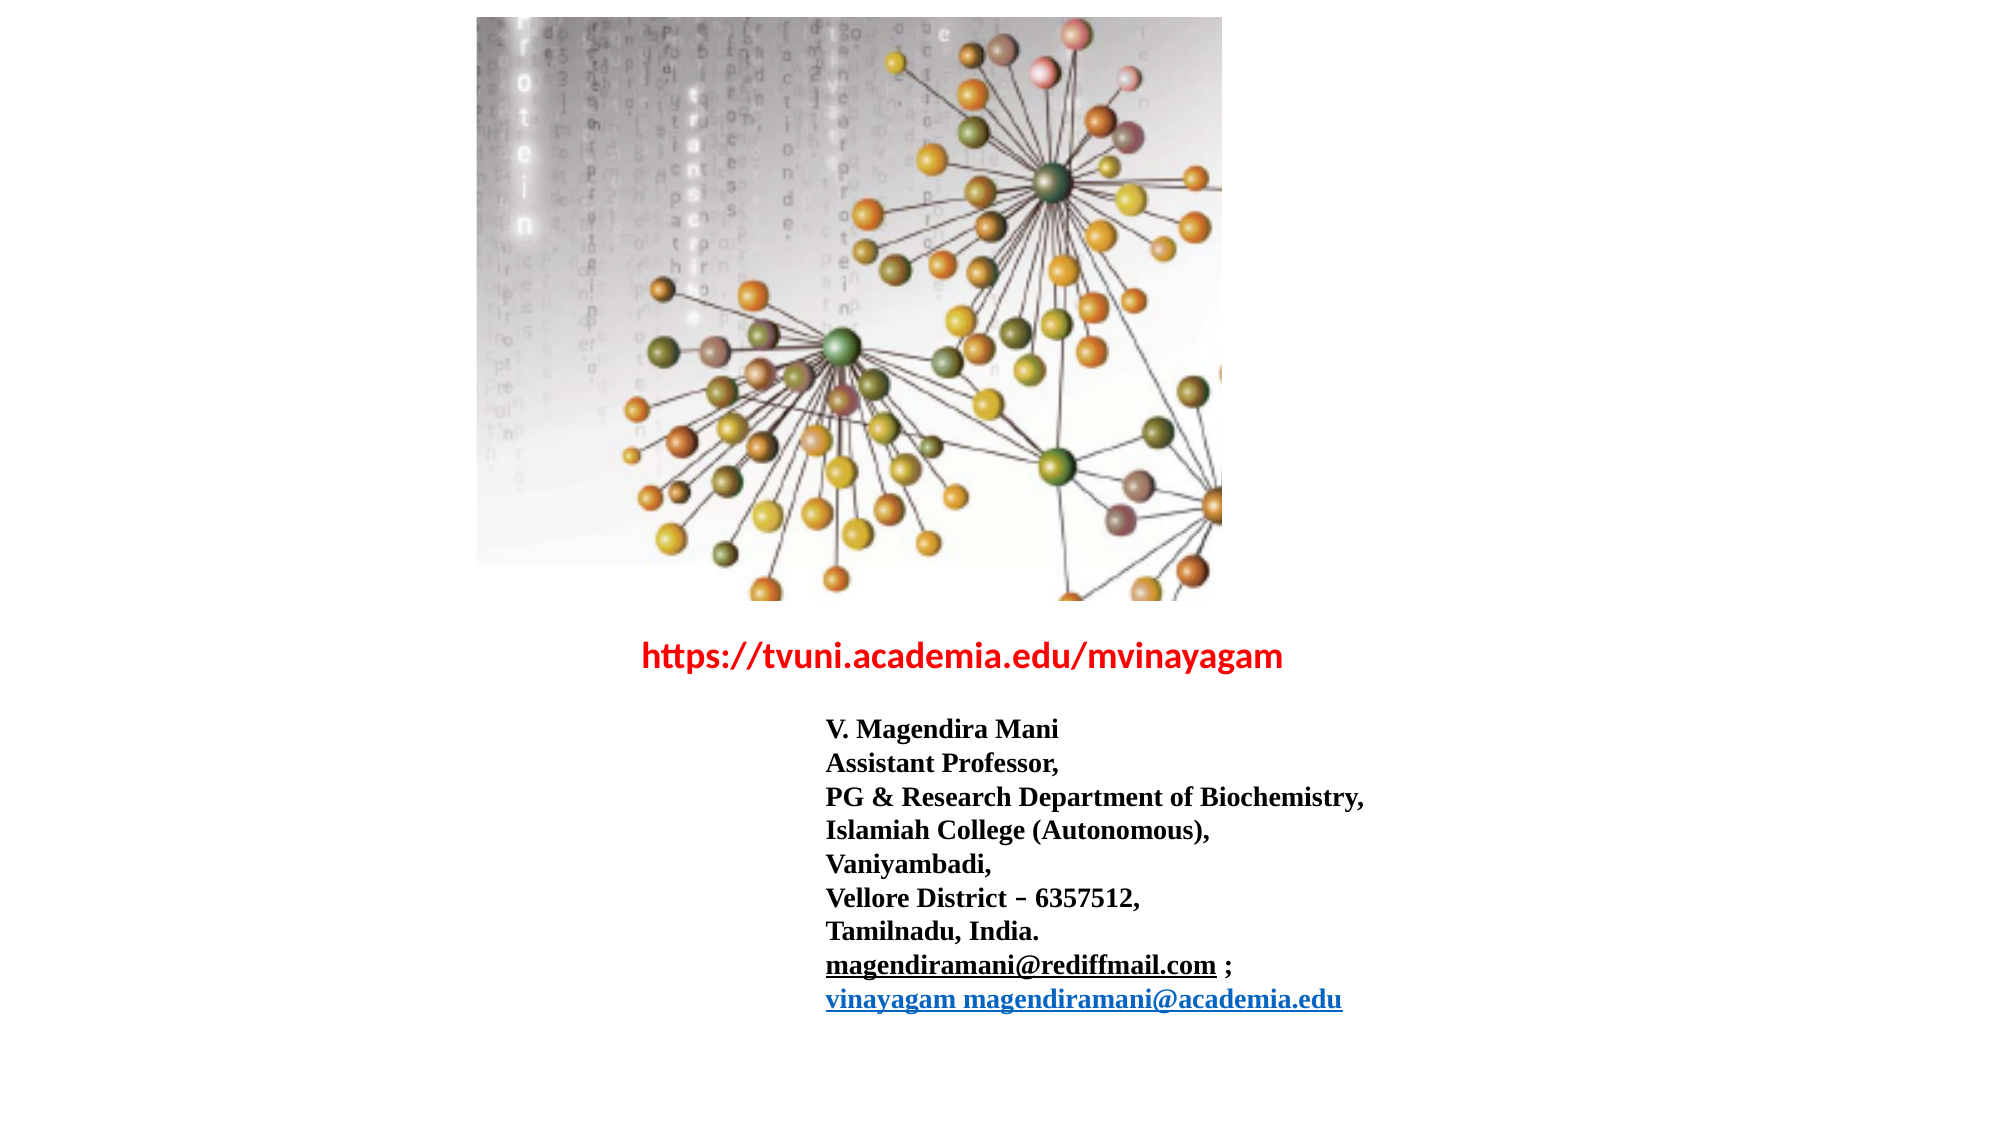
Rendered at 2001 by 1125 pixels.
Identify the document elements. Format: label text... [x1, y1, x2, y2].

text_box https://tvuni.academia.edu/mvinayagam [617, 579, 1364, 684]
picture [476, 17, 1222, 601]
text_box V. Magendira Mani Assistant Professor, PG & Research Department of Biochemistry, Islamiah College (Autonomous), Vaniyambadi, Vellore District – 6357512, Tamilnadu, India. magendiramani@rediffmail.com ; vinayagam magendiramani@academia.edu [810, 703, 1476, 1055]
